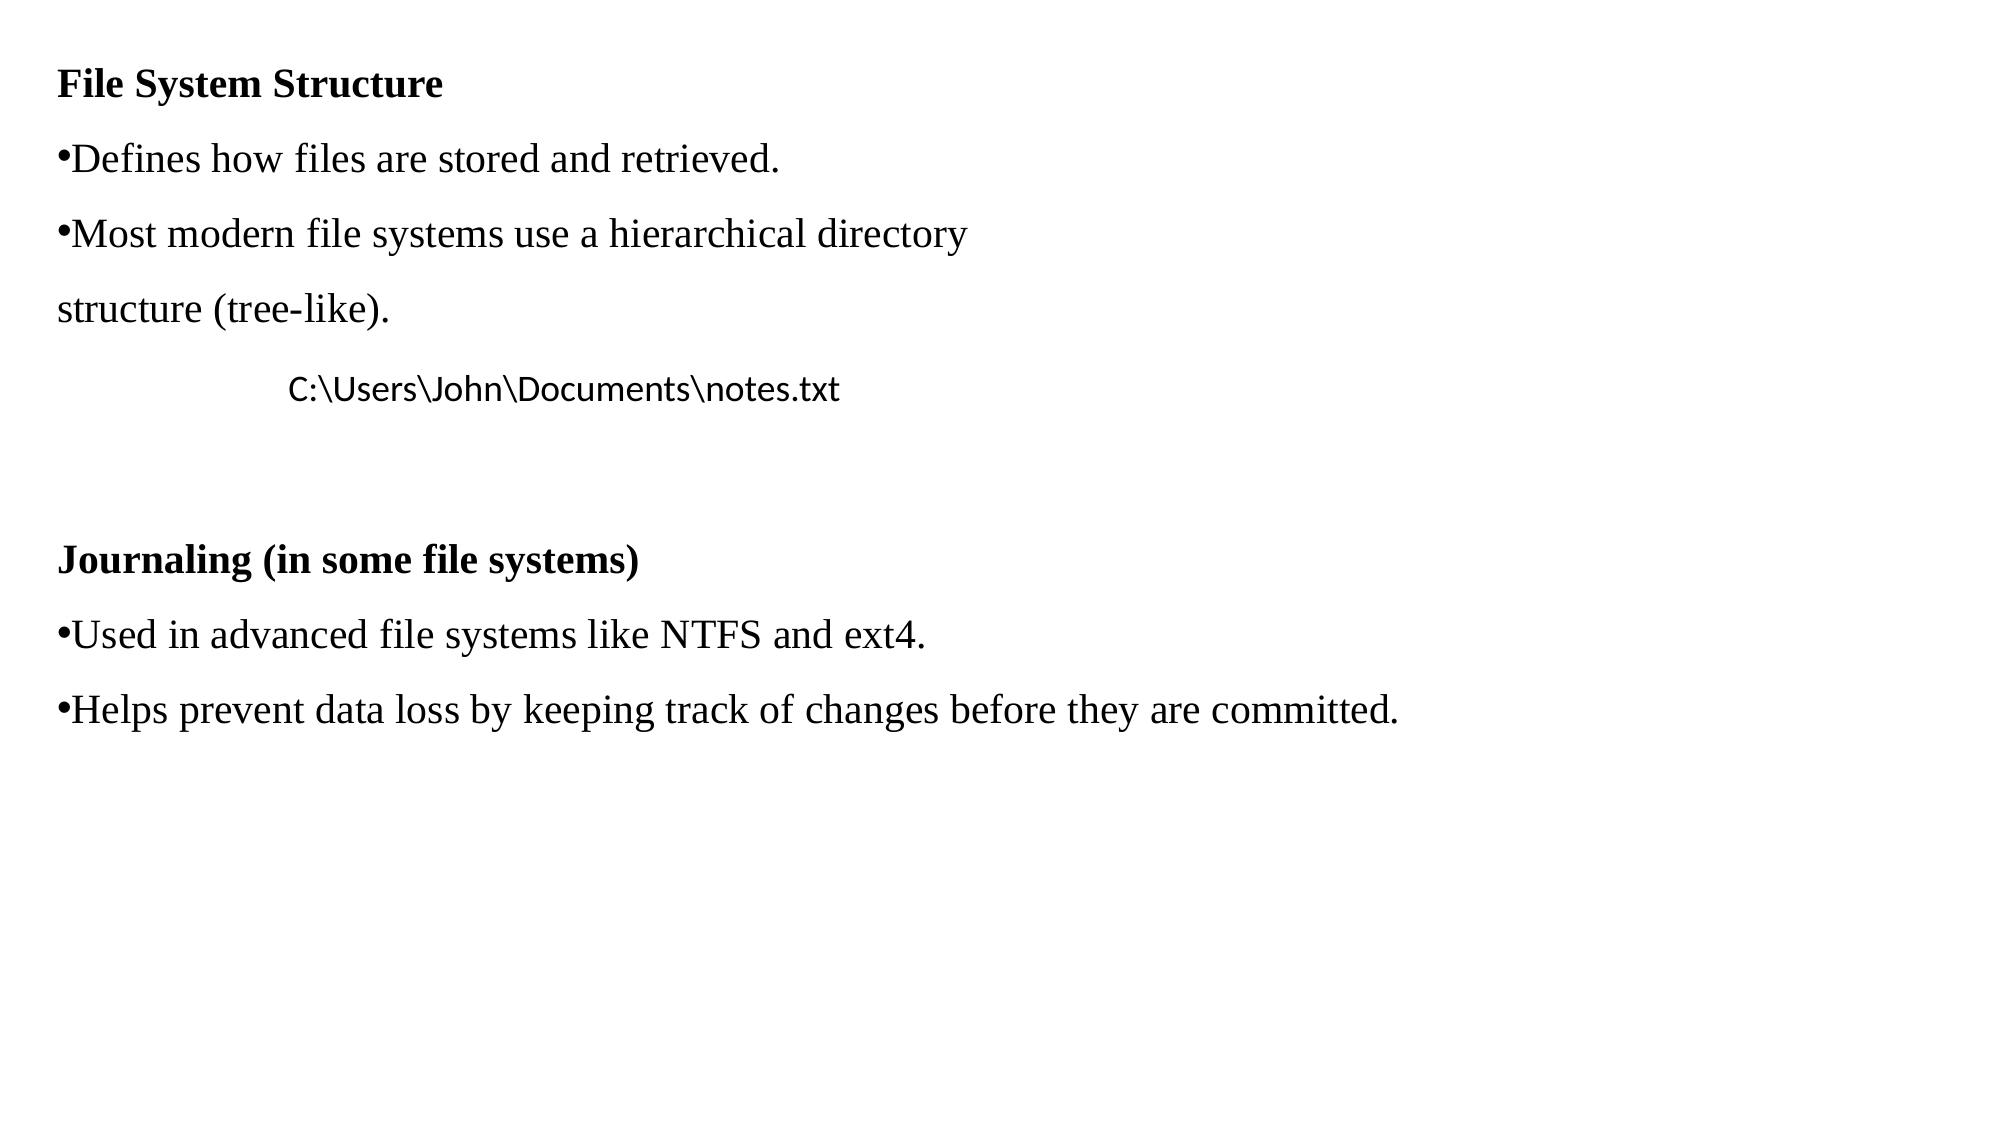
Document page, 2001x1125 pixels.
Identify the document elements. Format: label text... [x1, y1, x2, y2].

text_box File System Structure Defines how files are stored and retrieved. Most modern file systems use a hierarchical directory structure (tree-like). [42, 23, 1043, 338]
text_box C:\Users\John\Documents\notes.txt [273, 356, 1274, 432]
text_box Journaling (in some file systems) Used in advanced file systems like NTFS and ext4. Helps prevent data loss by keeping track of changes before they are committed. [42, 432, 1442, 740]
